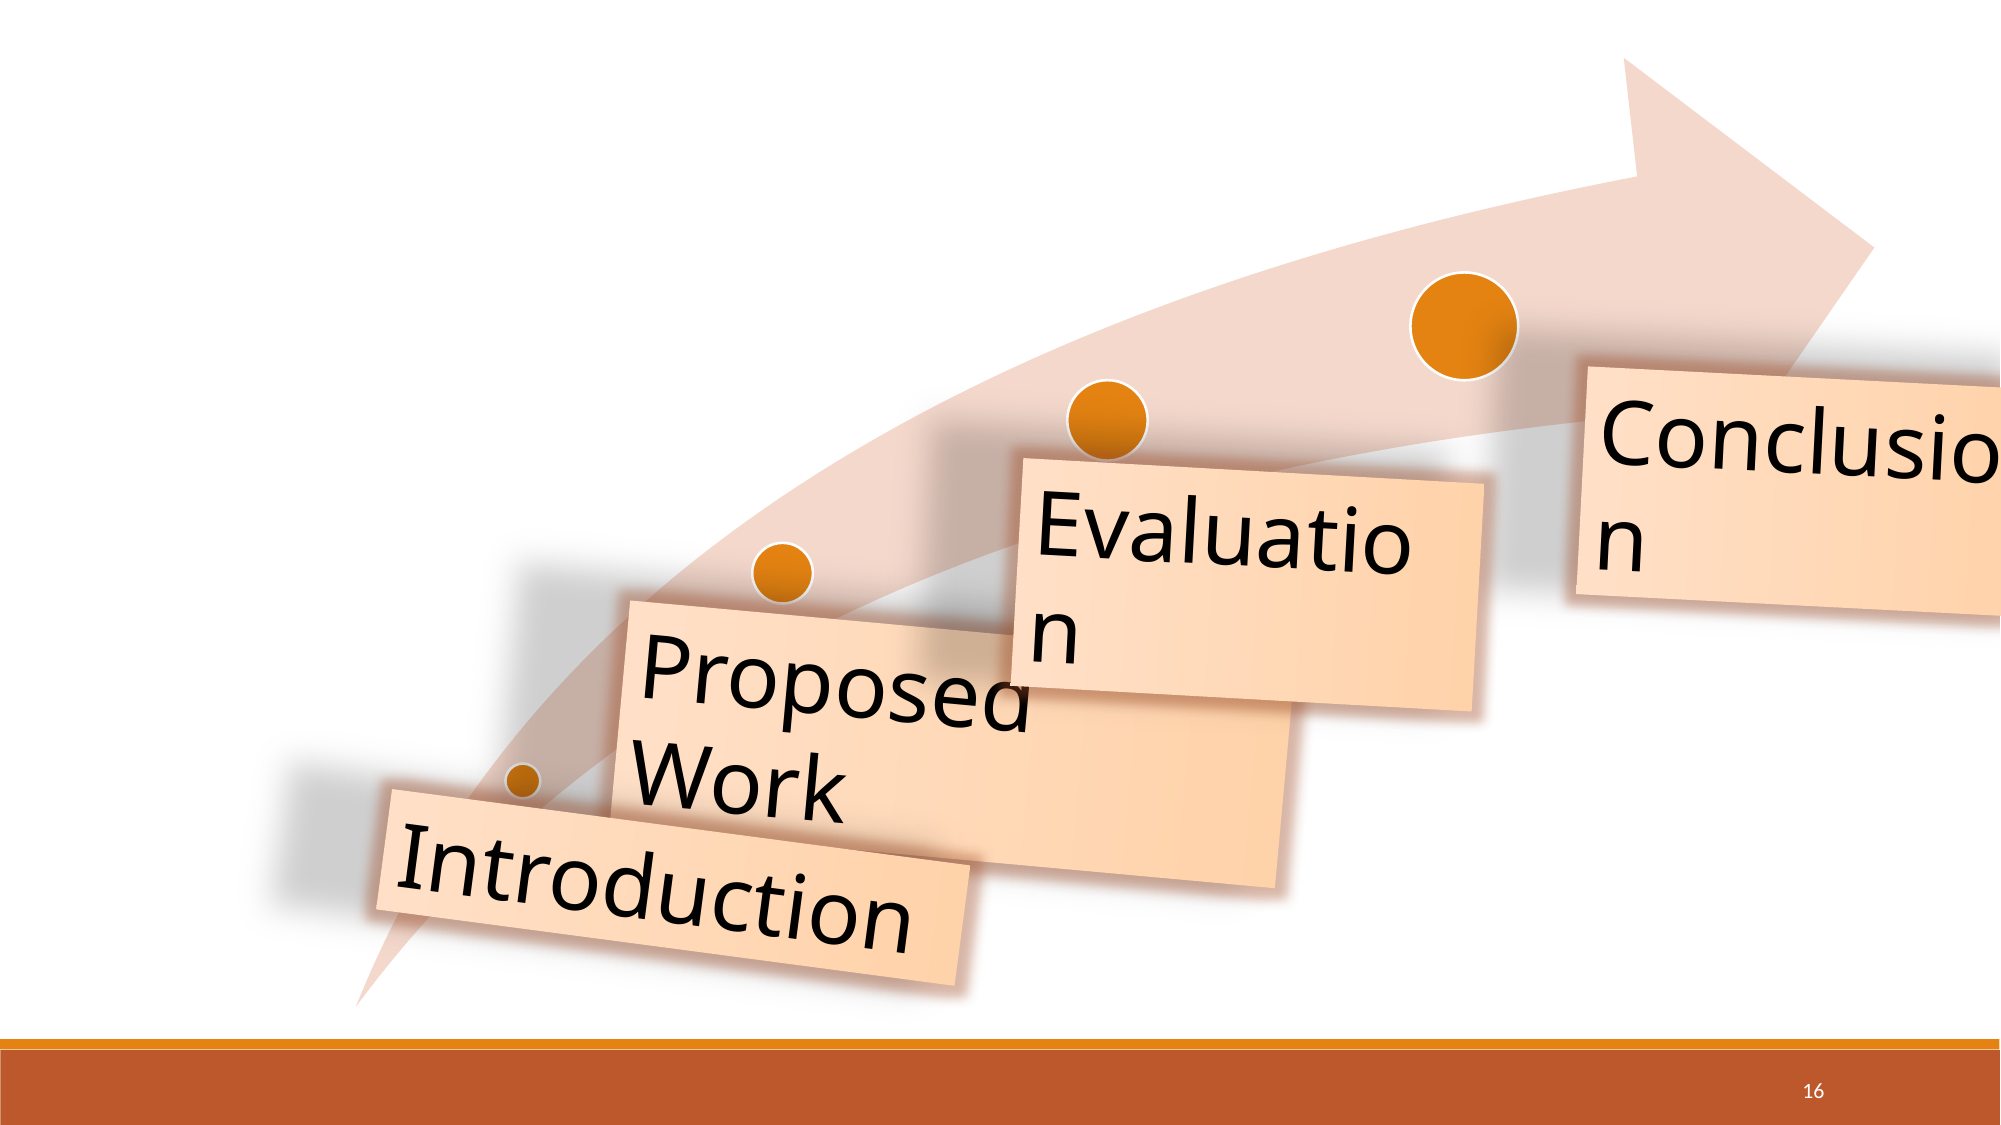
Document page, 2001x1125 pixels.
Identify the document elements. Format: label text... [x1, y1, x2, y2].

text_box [332, 57, 1898, 1008]
slide_number 16 [1624, 1059, 1840, 1120]
text_box Conclusion [1906, 382, 2000, 616]
